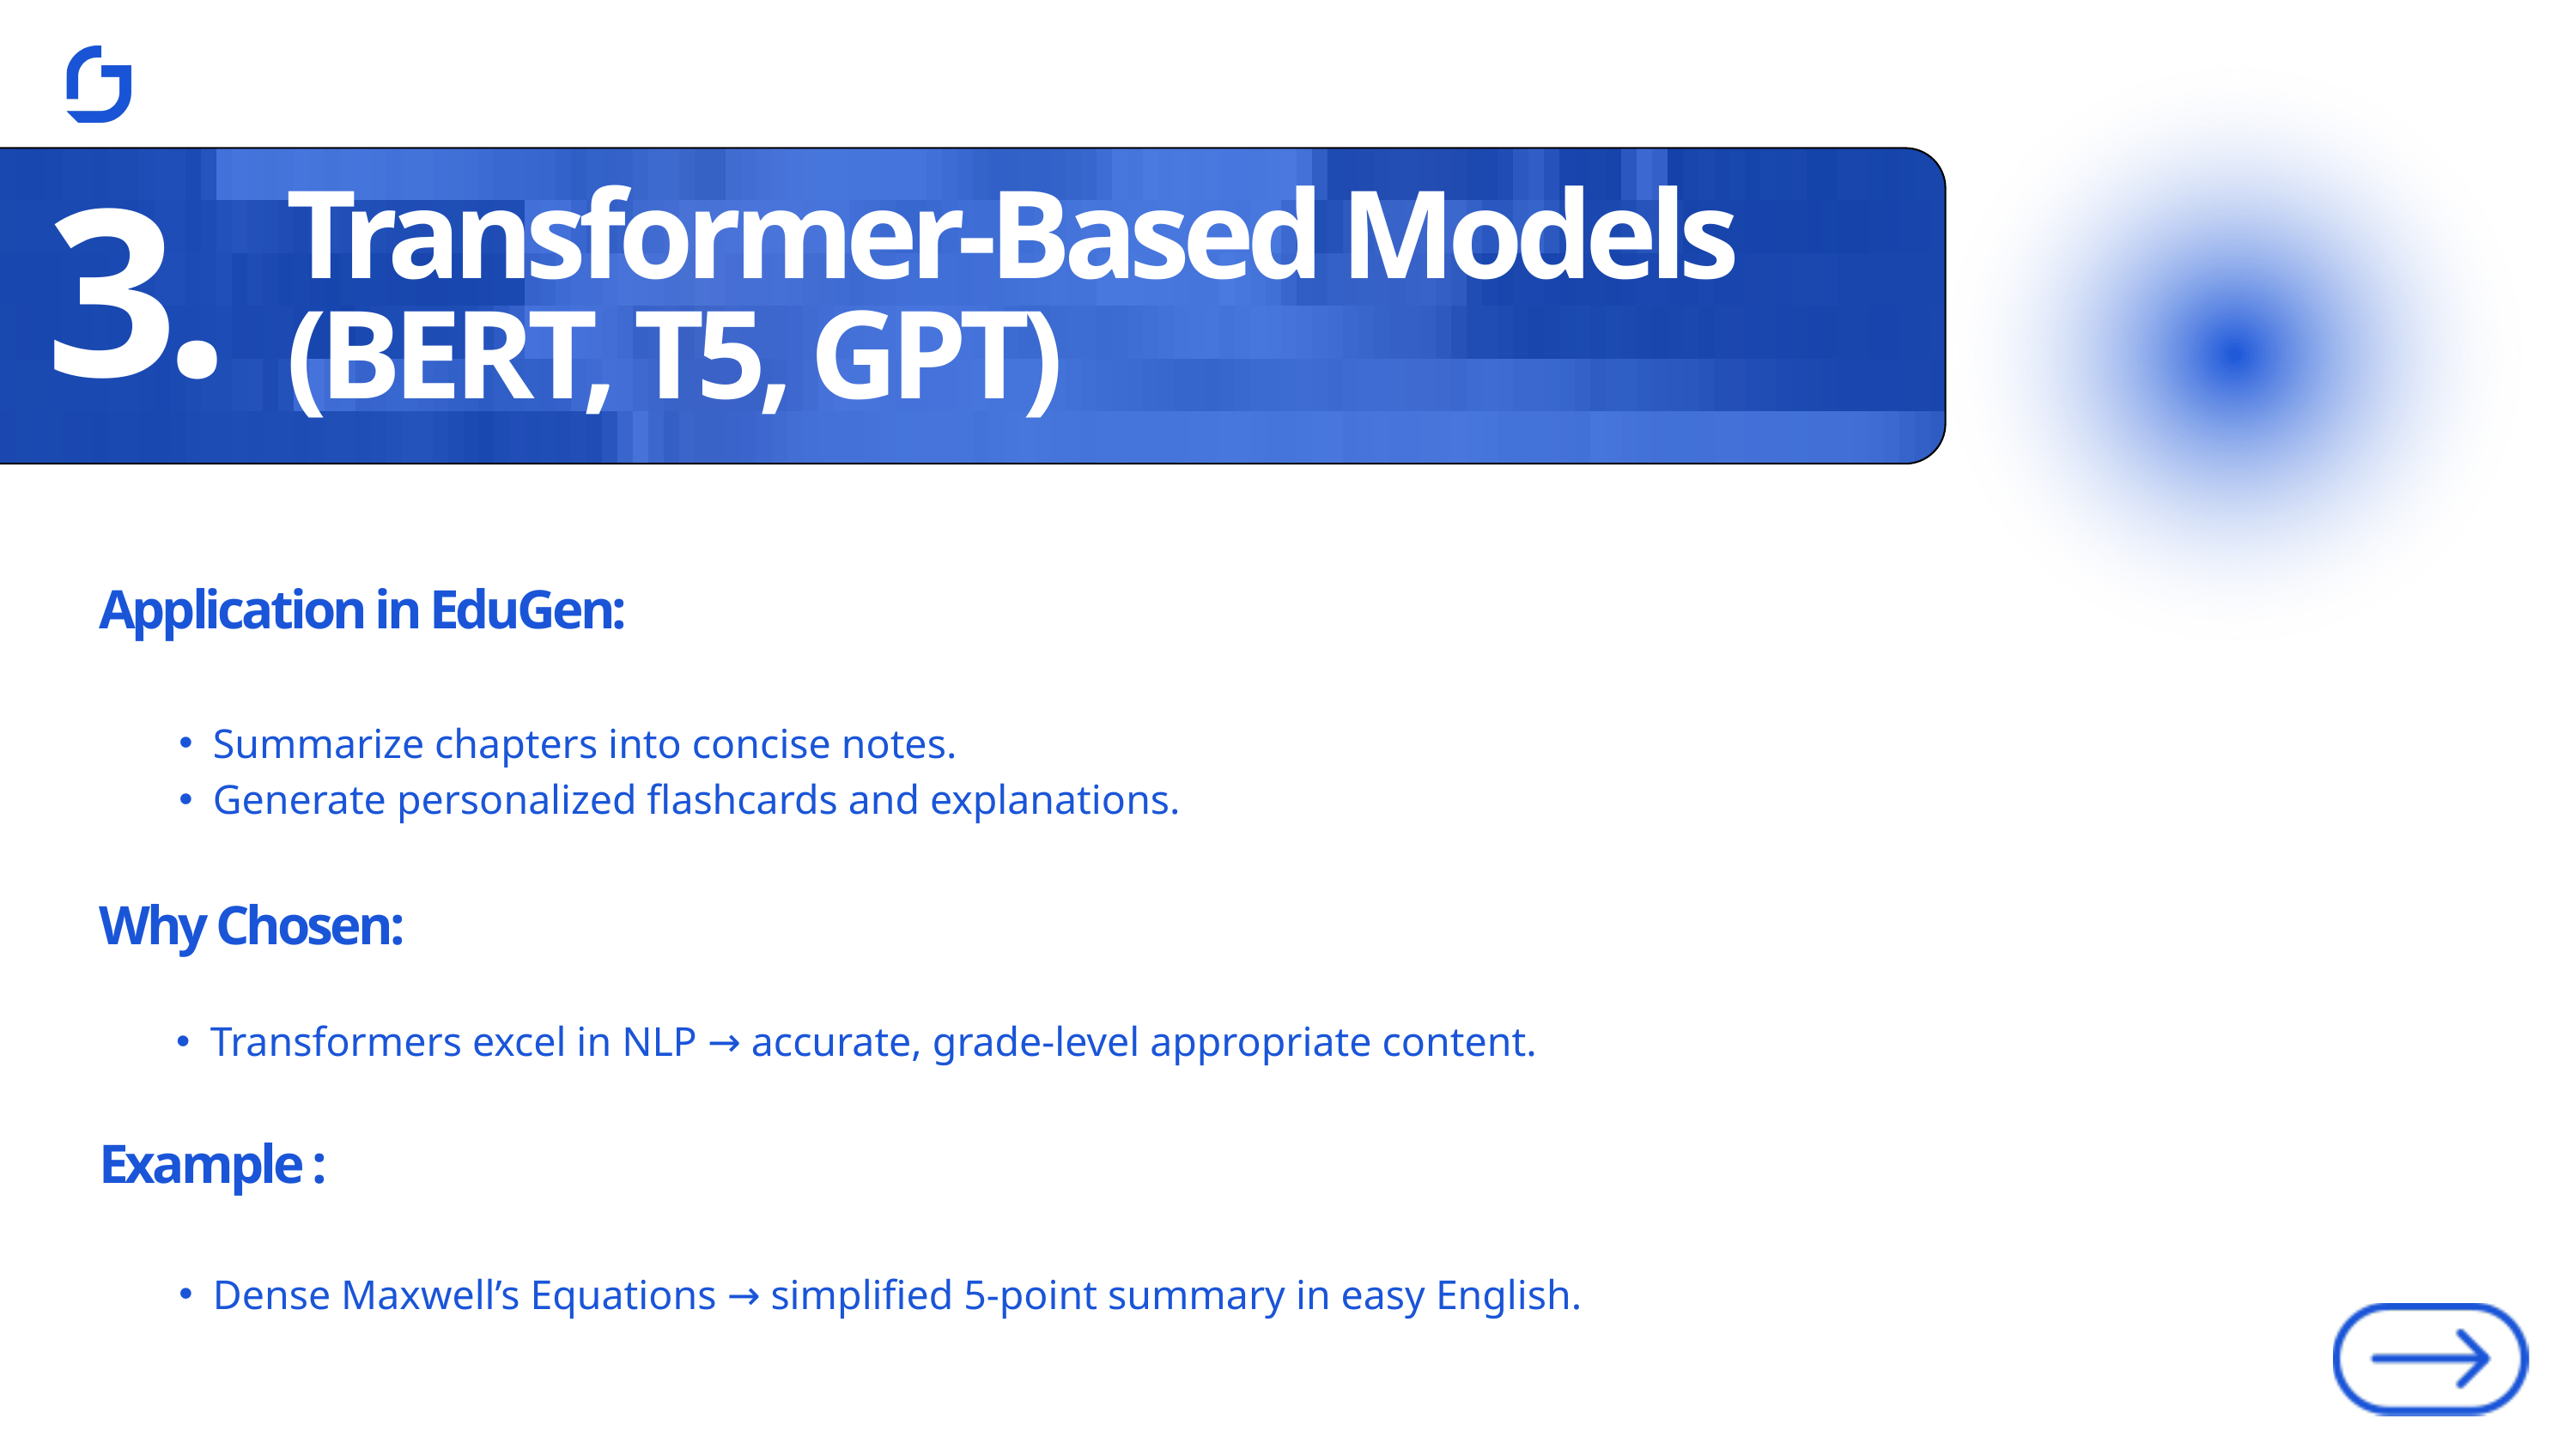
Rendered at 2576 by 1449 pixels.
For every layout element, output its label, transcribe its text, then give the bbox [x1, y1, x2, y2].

text_box Dense Maxwell’s Equations → simplified 5-point summary in easy English. [144, 1261, 2008, 1318]
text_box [0, 148, 1946, 464]
text_box Why Chosen: [99, 902, 474, 955]
text_box Transformers excel in NLP → accurate, grade-level appropriate content. [142, 1008, 2005, 1065]
text_box Example : [99, 1141, 404, 1195]
text_box Summarize chapters into concise notes. Generate personalized flashcards and explanations. [144, 710, 2008, 822]
text_box [66, 45, 131, 123]
text_box Application in EduGen: [99, 586, 664, 640]
text_box [1945, 64, 2525, 645]
text_box [2333, 1303, 2530, 1416]
